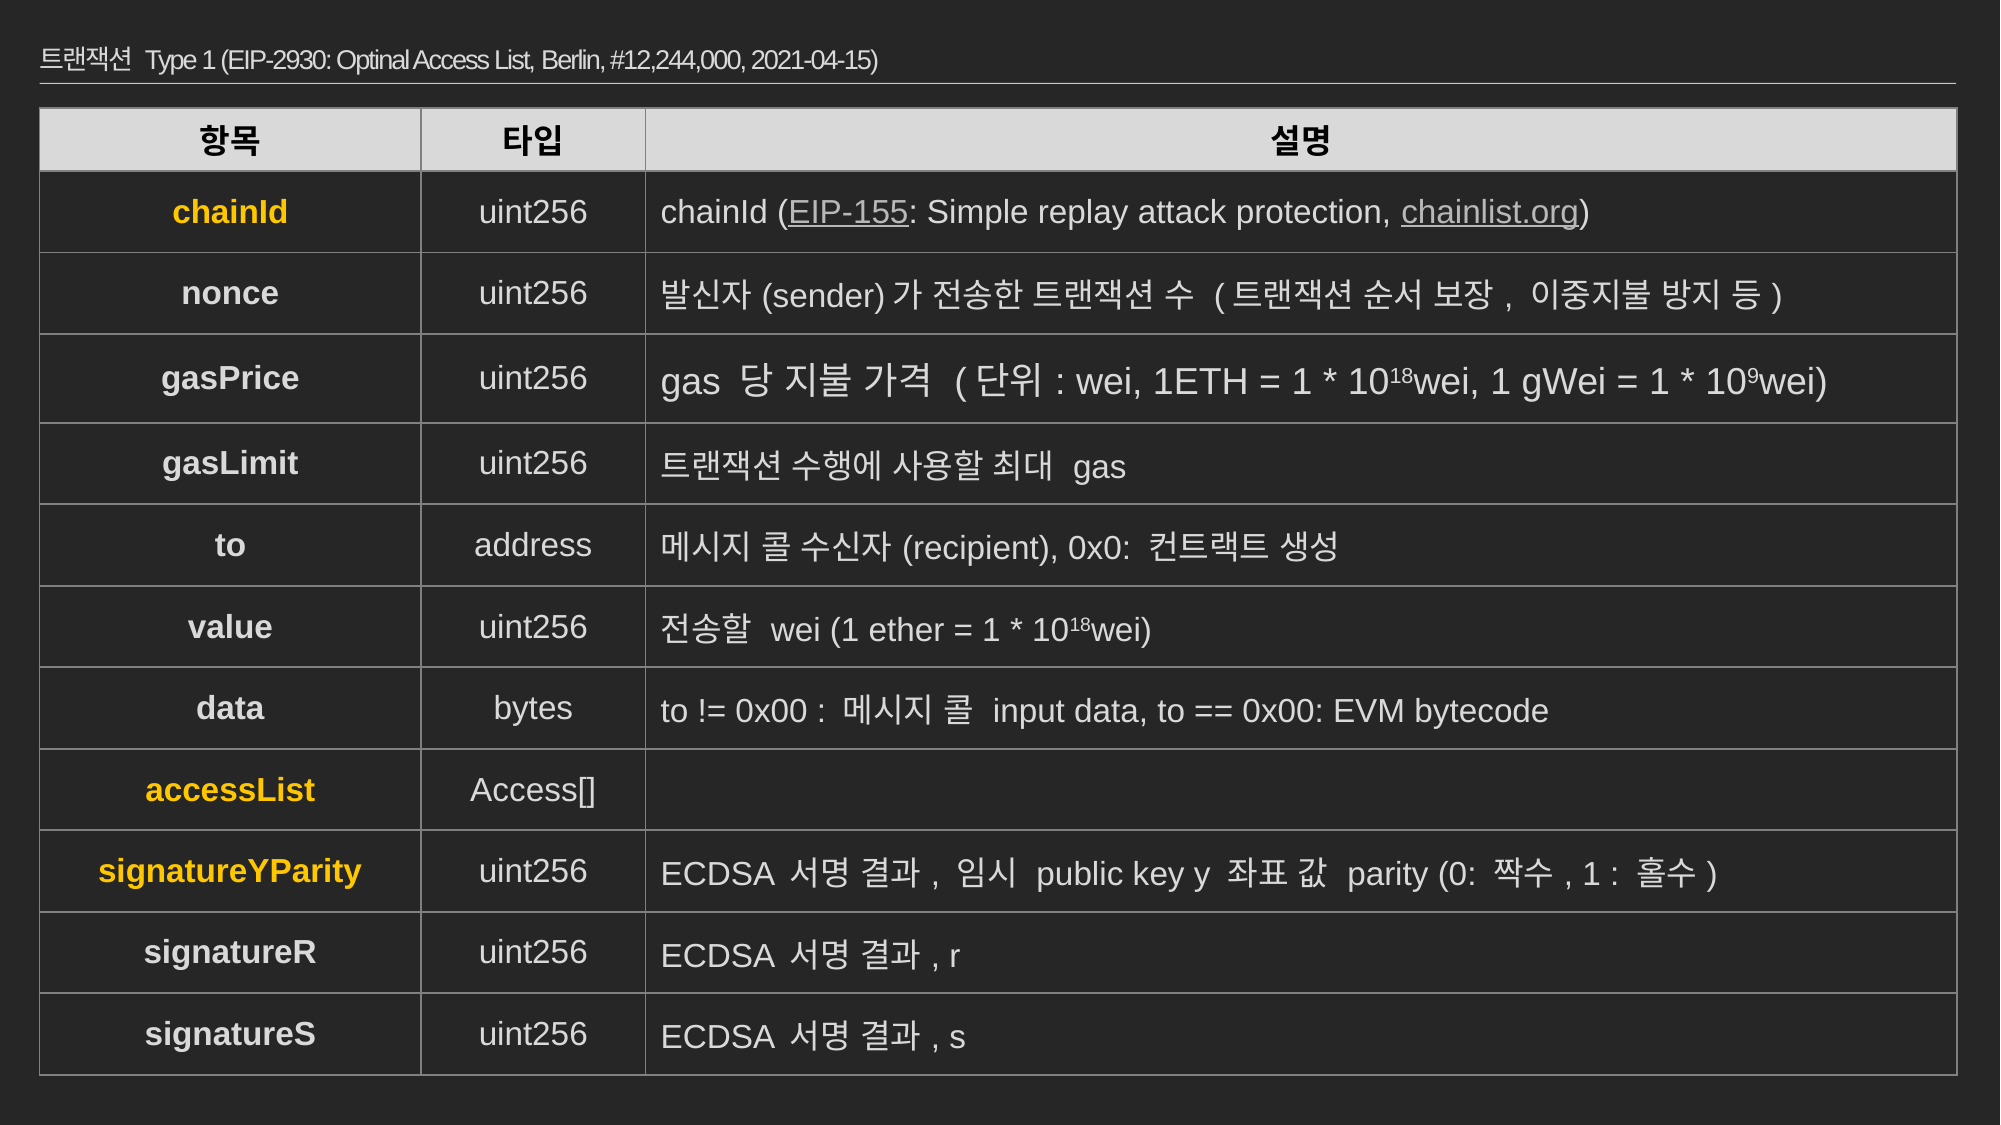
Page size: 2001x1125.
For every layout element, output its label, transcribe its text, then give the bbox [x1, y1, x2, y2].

table_header 설명 [646, 109, 1956, 170]
table_cell ECDSA 서명 결과, s [646, 994, 1956, 1074]
table_cell accessList [40, 750, 420, 829]
table_cell data [40, 668, 420, 748]
table_cell ECDSA 서명 결과, 임시 public key y 좌표 값 parity (0: 짝수, 1 : 홀수) [646, 831, 1956, 911]
table_cell uint256 [422, 335, 645, 422]
table_cell uint256 [422, 172, 645, 252]
table_cell gasLimit [40, 424, 420, 503]
table_cell chainId [40, 172, 420, 252]
table_cell to != 0x00 : 메시지 콜 input data, to == 0x00: EVM bytecode [646, 668, 1956, 748]
table_cell uint256 [422, 253, 645, 333]
table_cell 전송할 wei (1 ether = 1 * 1018wei) [646, 587, 1956, 666]
table_cell address [422, 505, 645, 585]
table_cell uint256 [422, 424, 645, 503]
table_cell signatureS [40, 994, 420, 1074]
table_header 타입 [422, 109, 645, 170]
table_cell nonce [40, 253, 420, 333]
table_cell signatureR [40, 913, 420, 992]
table_header 항목 [40, 109, 420, 170]
table_cell [646, 750, 1956, 829]
table_cell uint256 [422, 831, 645, 911]
table_cell uint256 [422, 587, 645, 666]
table_cell value [40, 587, 420, 666]
table_cell uint256 [422, 994, 645, 1074]
table_cell to [40, 505, 420, 585]
table_cell Access[] [422, 750, 645, 829]
table_cell 메시지 콜 수신자(recipient), 0x0: 컨트랙트 생성 [646, 505, 1956, 585]
table_cell gas 당 지불 가격 (단위: wei, 1ETH = 1 * 1018wei, 1 gWei = 1 * 109wei) [646, 335, 1956, 422]
table_cell bytes [422, 668, 645, 748]
table_cell gasPrice [40, 335, 420, 422]
table_cell ECDSA 서명 결과, r [646, 913, 1956, 992]
title 트랜잭션 Type 1 (EIP-2930: Optinal Access List, Berlin, #12,244,000, 2021-04-15) [39, 31, 1961, 84]
table_cell uint256 [422, 913, 645, 992]
table_cell signatureYParity [40, 831, 420, 911]
table_cell 발신자(sender)가 전송한 트랜잭션 수 (트랜잭션 순서 보장, 이중지불 방지 등) [646, 253, 1956, 333]
table_cell 트랜잭션 수행에 사용할 최대 gas [646, 424, 1956, 503]
table_cell chainId (EIP-155: Simple replay attack protection, chainlist.org) [646, 172, 1956, 252]
